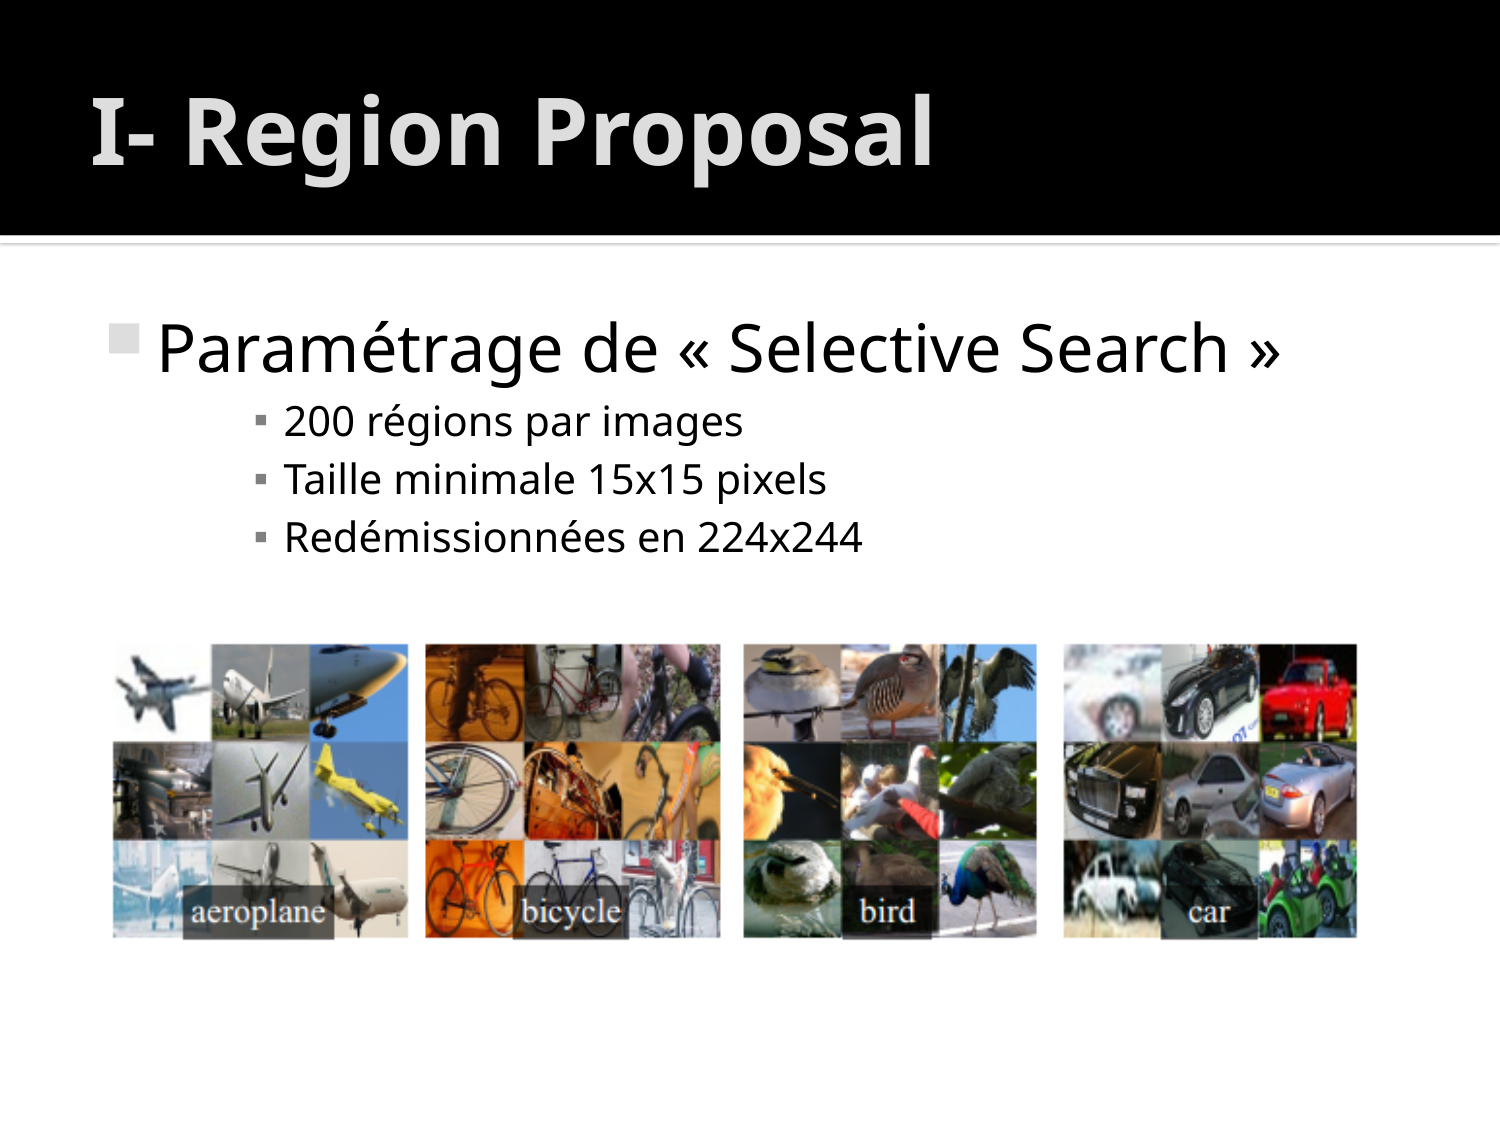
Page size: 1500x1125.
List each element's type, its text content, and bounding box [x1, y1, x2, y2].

title I- Region Proposal [75, 25, 1425, 231]
list Paramétrage de « Selective Search » 200 régions par images Taille minimale 15x15 pixels Redémissionnées en 224x244 [75, 291, 1425, 1050]
picture [100, 633, 1365, 946]
